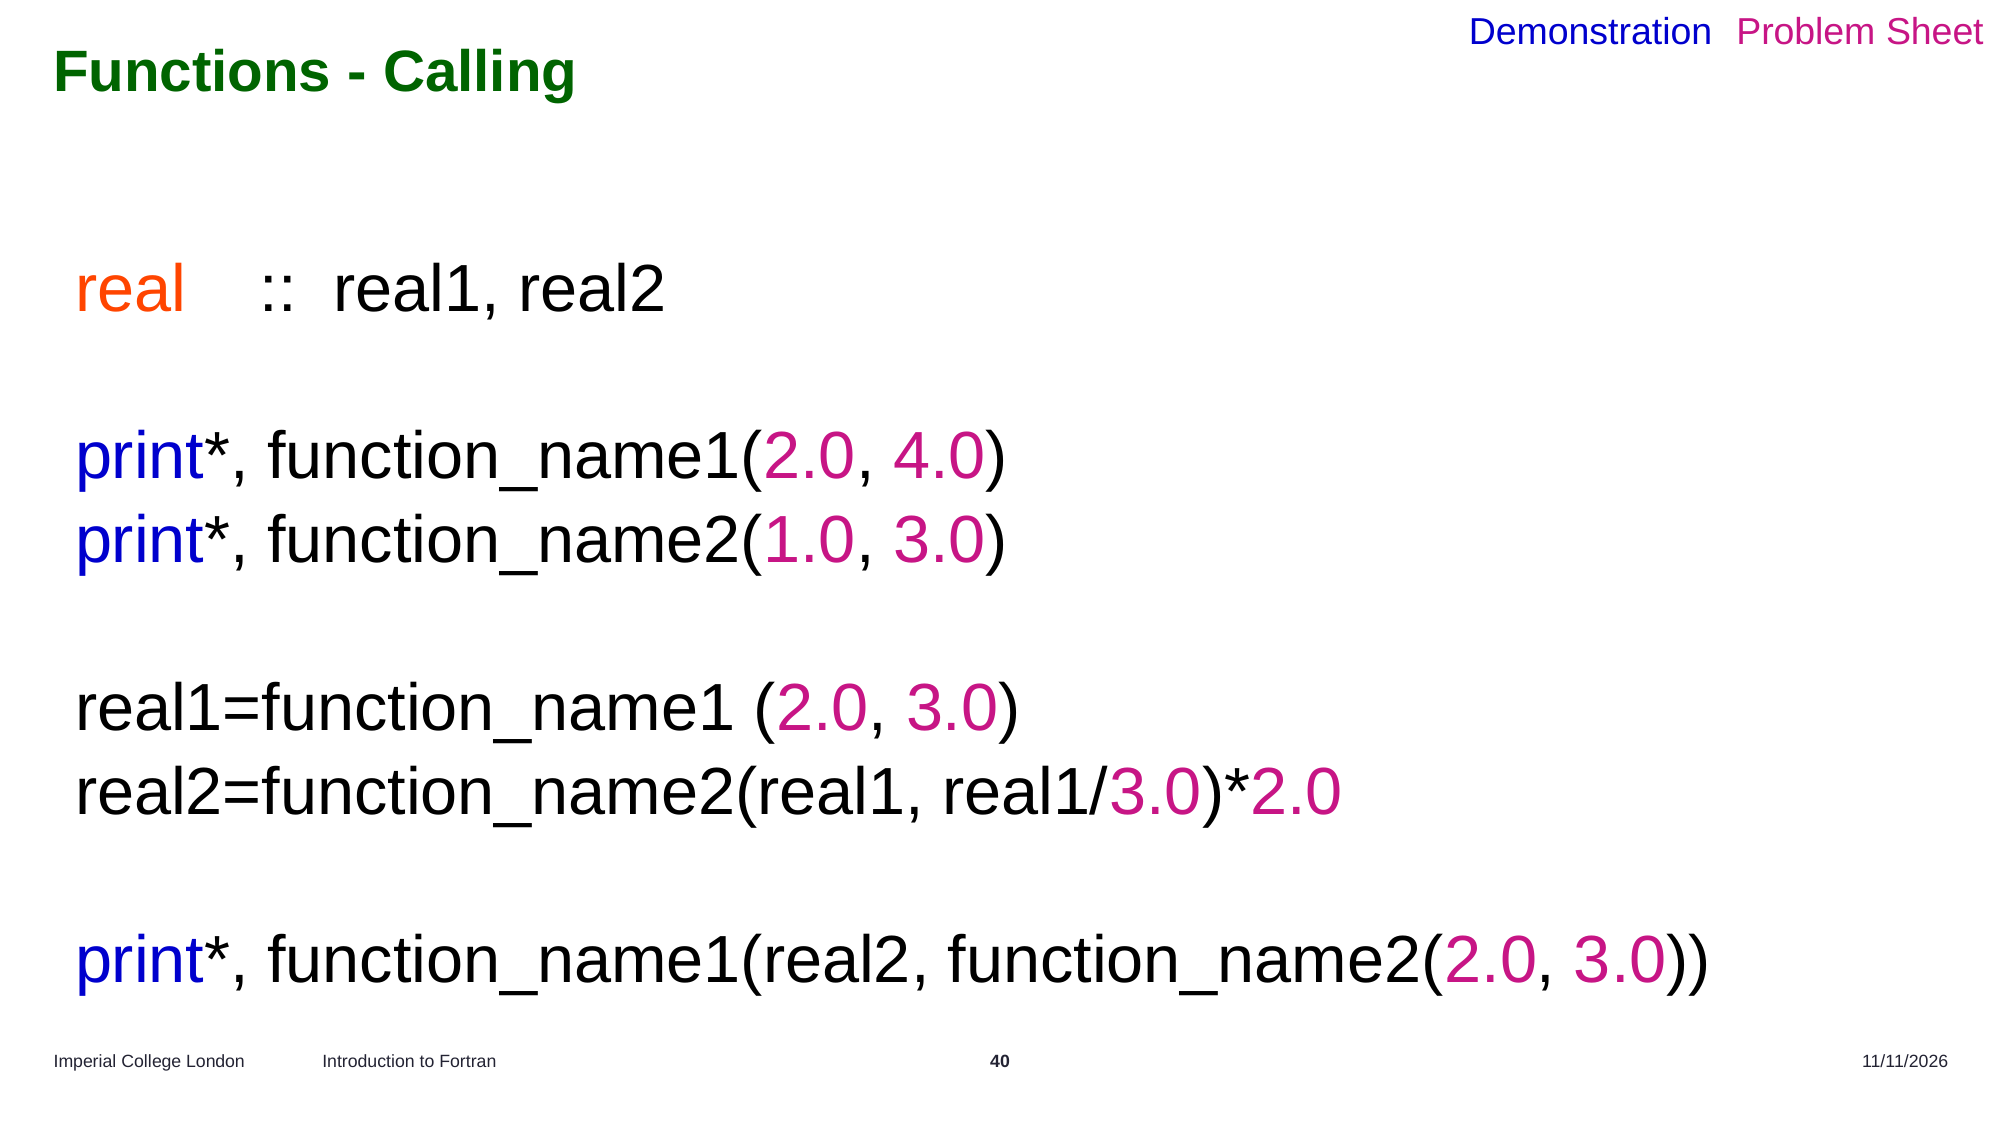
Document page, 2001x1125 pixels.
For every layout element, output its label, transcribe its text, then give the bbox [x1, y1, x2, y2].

text_box Demonstration [1454, 0, 1721, 60]
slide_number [1745, 1048, 1948, 1072]
slide_number 40 [973, 1048, 1027, 1072]
text_box Problem Sheet [1721, 0, 2000, 60]
footer Introduction to Fortran [322, 1048, 884, 1072]
title Functions - Calling [53, 41, 1947, 104]
list real :: real1, real2 print*, function_name1(2.0, 4.0) print*, function_name2(1.0, 3.0) real1=function_name1 (2.0, 3.0) real2=function_name2(real1, real1/3.0)*2.0 print*, function_name1(real2, function_name2(2.0, 3.0)) [75, 240, 1969, 1041]
